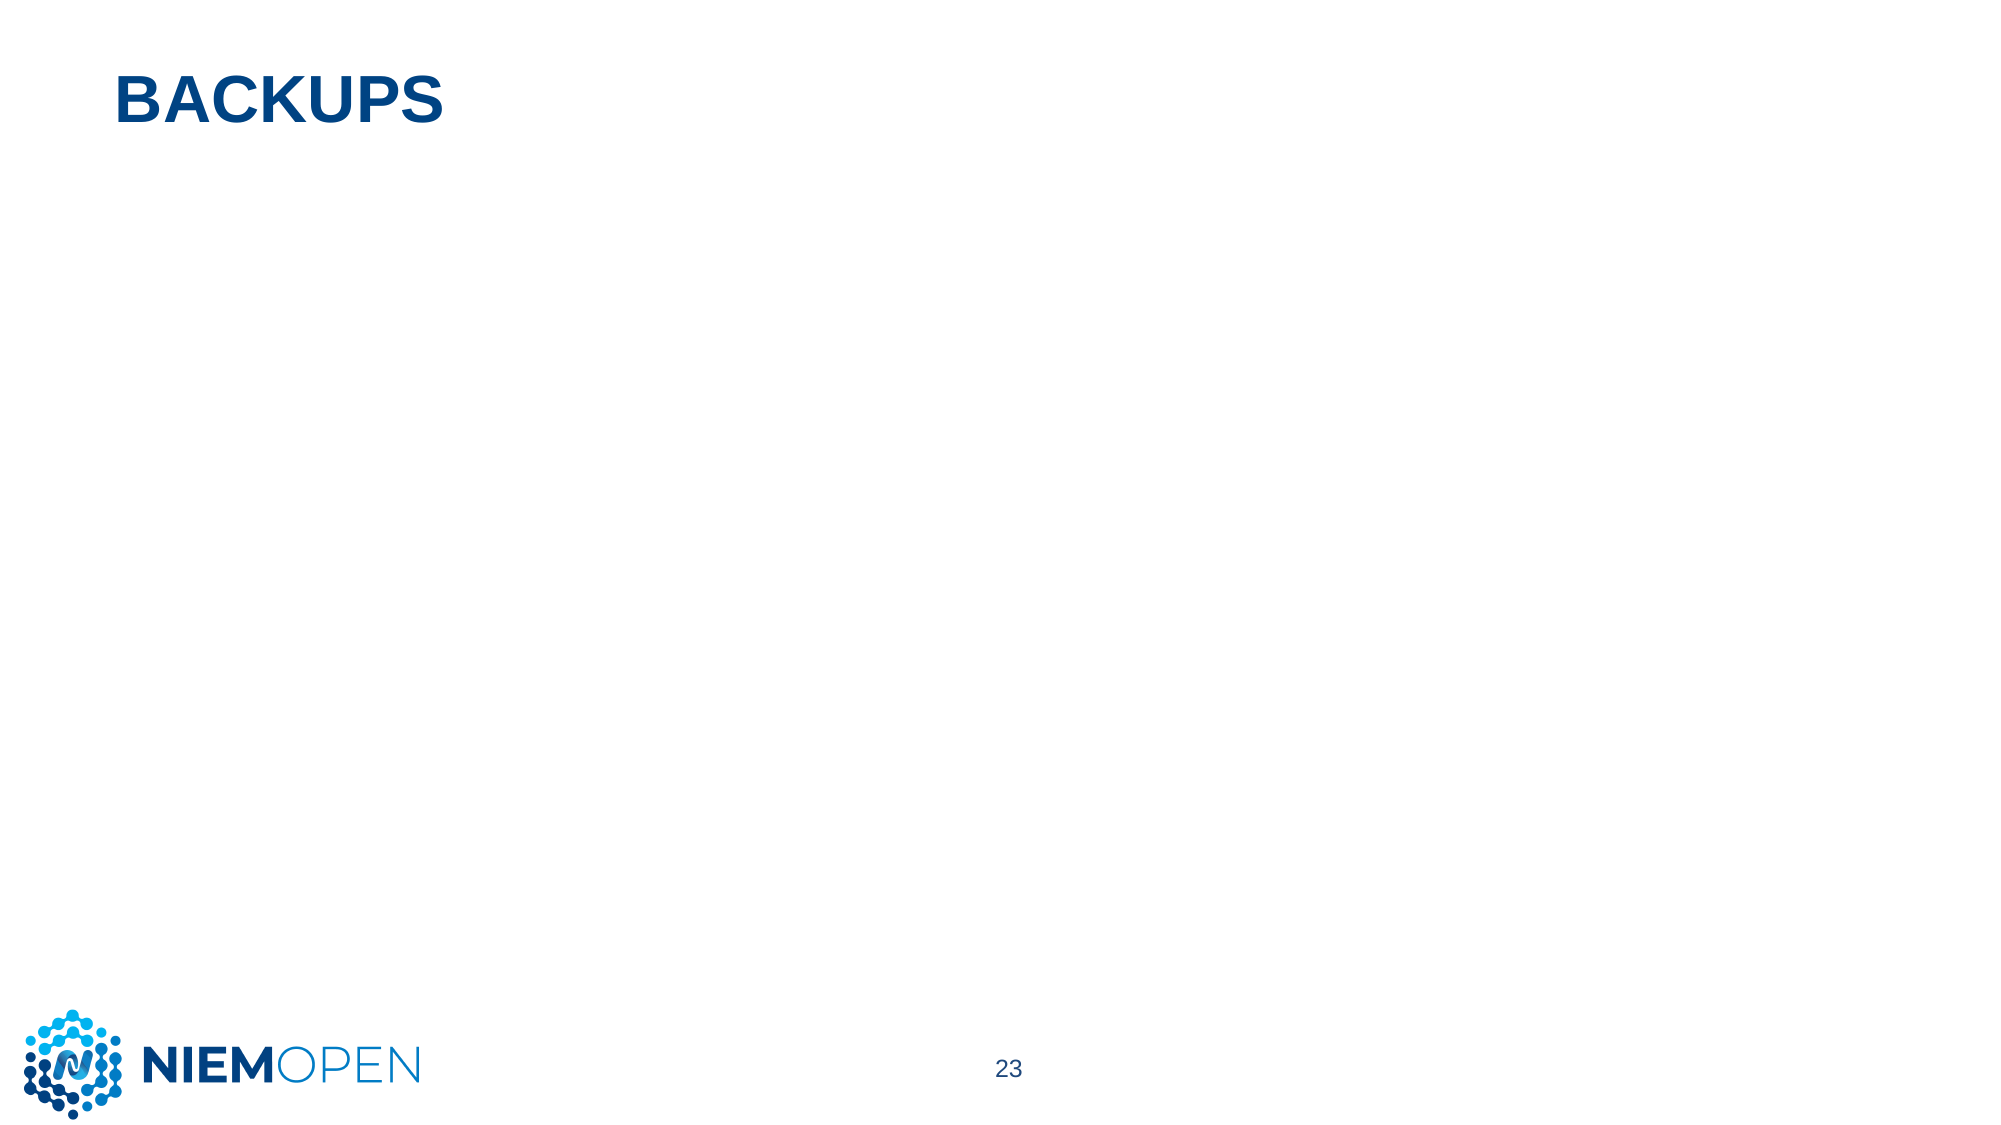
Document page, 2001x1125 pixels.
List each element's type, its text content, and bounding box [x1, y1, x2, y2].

slide_number 23 [775, 1045, 1243, 1106]
title backups [99, 63, 1900, 197]
picture [19, 1004, 424, 1125]
